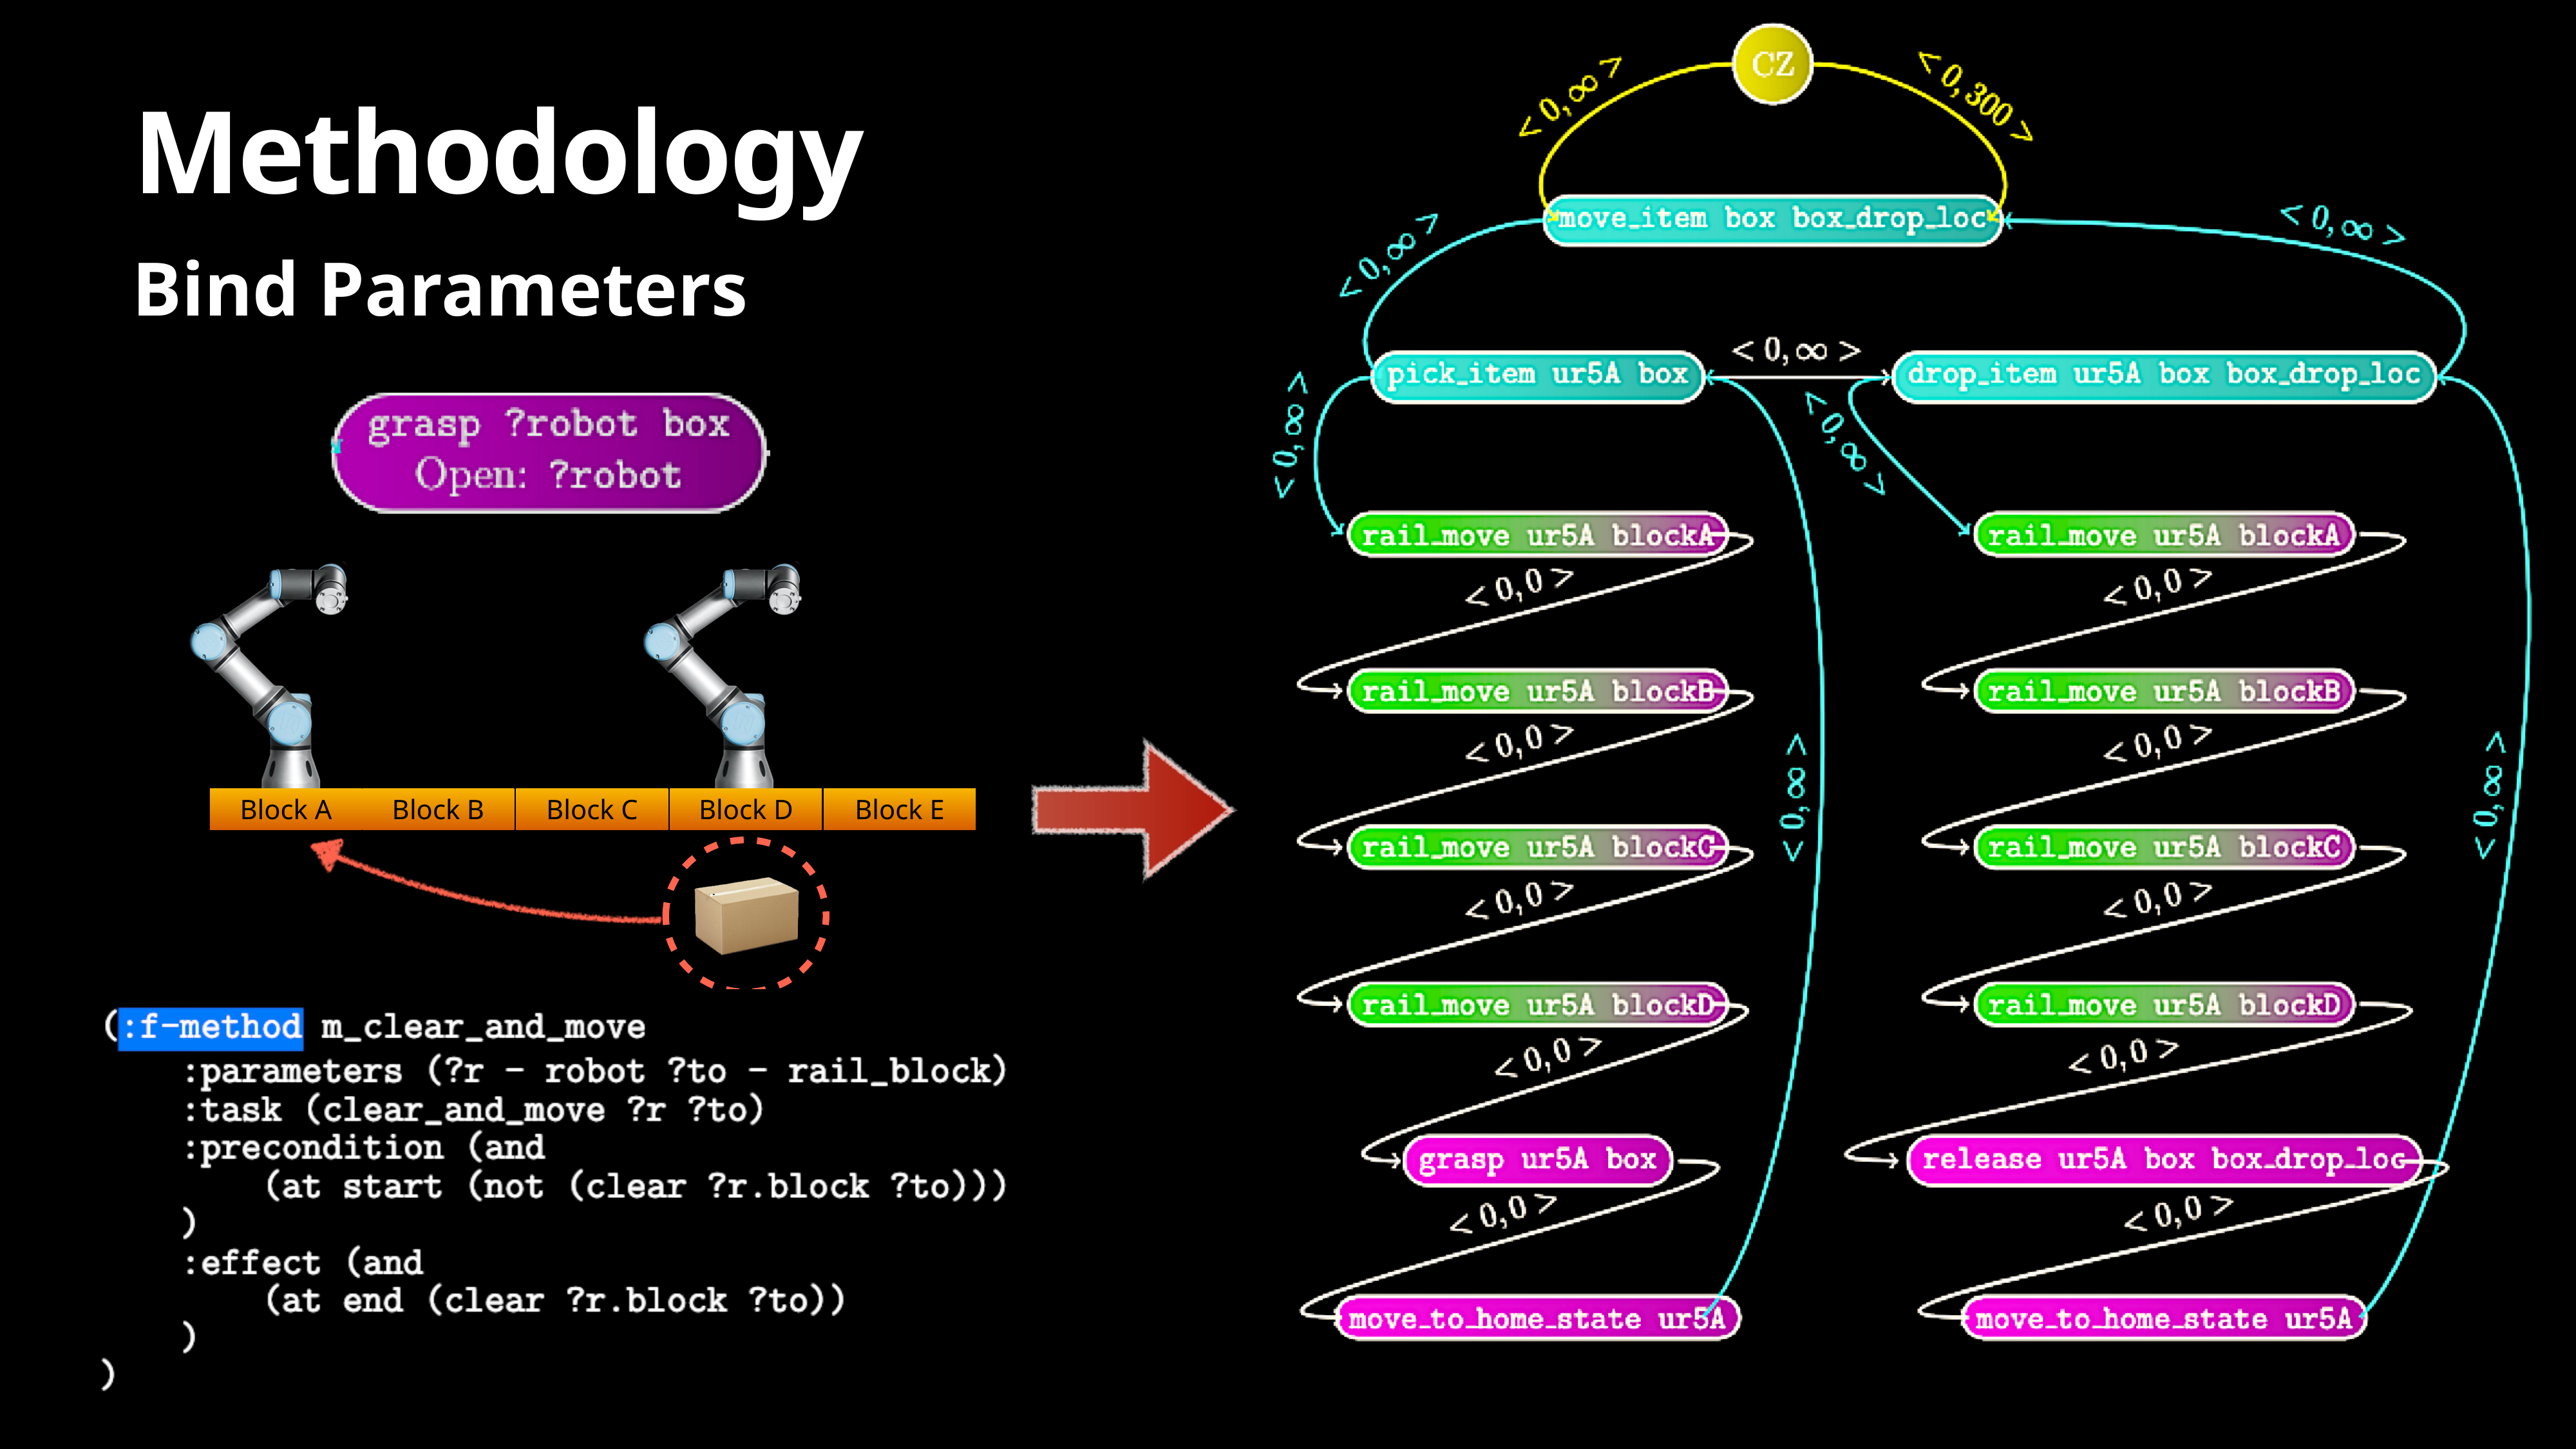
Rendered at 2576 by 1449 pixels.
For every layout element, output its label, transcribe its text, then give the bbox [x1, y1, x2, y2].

picture [330, 384, 771, 522]
picture [1215, 0, 2576, 1367]
title Methodology [127, 100, 1161, 236]
list Bind Parameters [127, 236, 1161, 337]
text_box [153, 562, 976, 989]
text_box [1031, 735, 1240, 887]
picture [83, 989, 1030, 1402]
